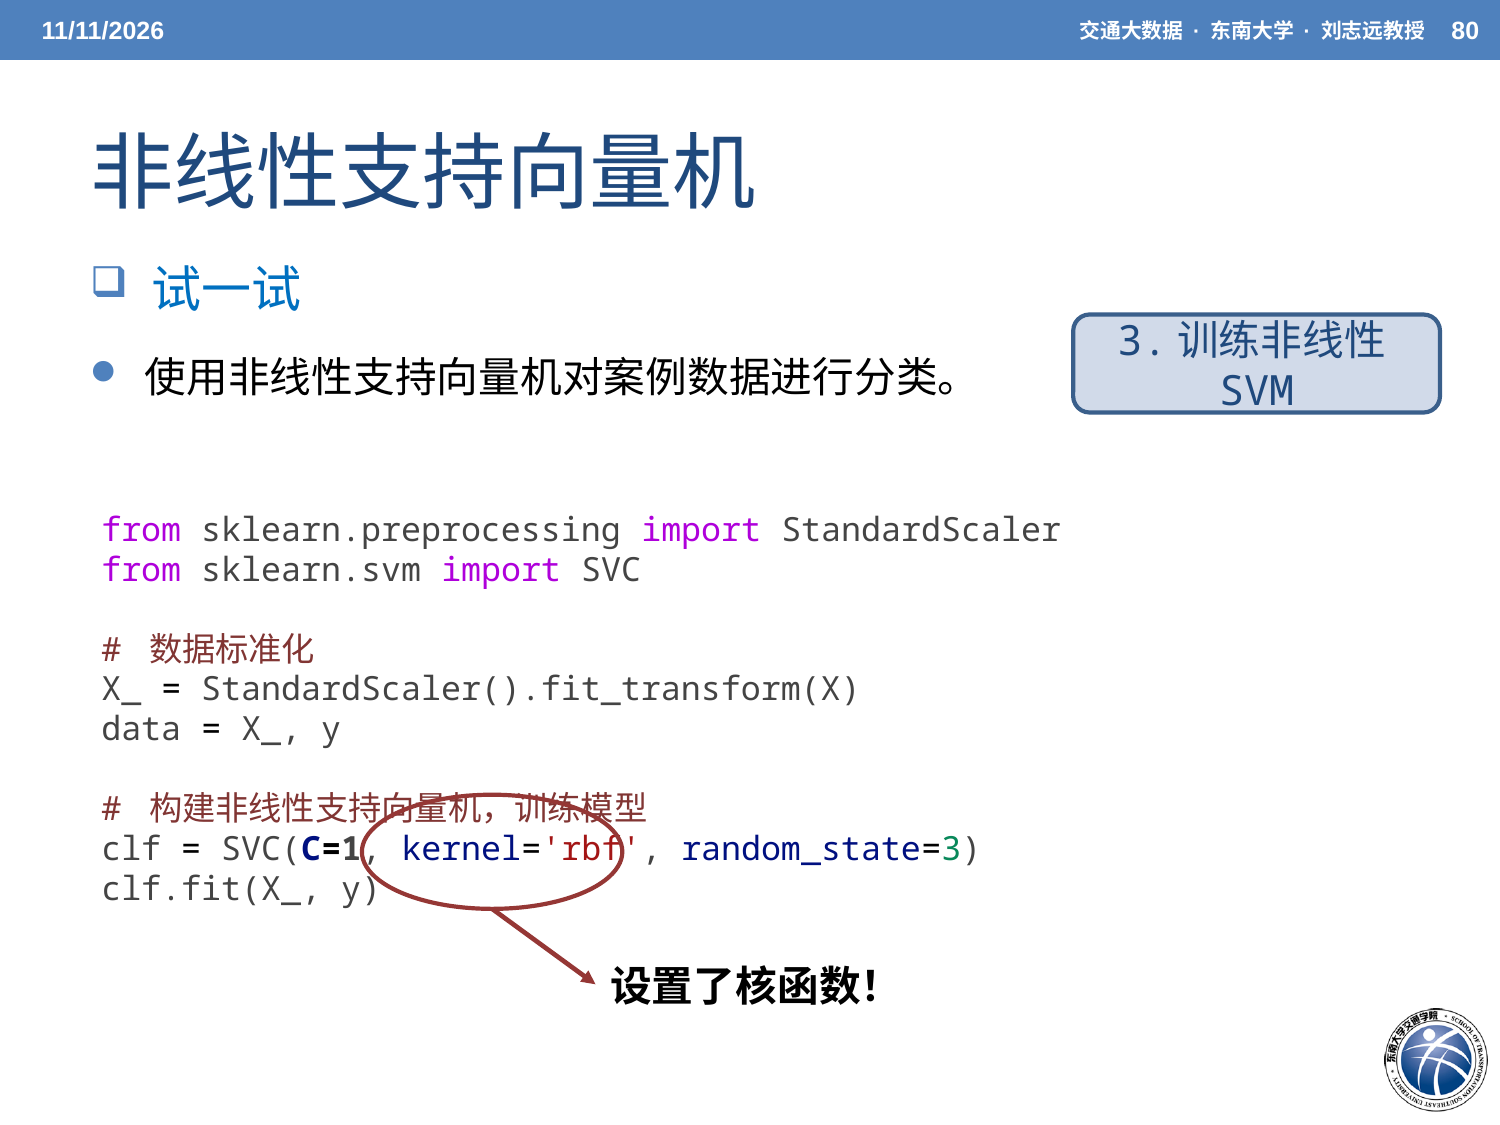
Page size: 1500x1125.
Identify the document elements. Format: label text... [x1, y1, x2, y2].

picture [1384, 1008, 1489, 1112]
text_box [359, 792, 625, 911]
title 非线性支持向量机 [75, 87, 1425, 249]
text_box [491, 908, 596, 985]
text_box 设置了核函数！ [595, 951, 1053, 1017]
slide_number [26, 2, 502, 58]
text_box 3.训练非线性SVM [1071, 312, 1443, 415]
slide_number 80 [1441, 2, 1500, 58]
footer 交通大数据 · 东南大学 · 刘志远教授 [647, 2, 1441, 58]
text_box from sklearn.preprocessing import StandardScaler from sklearn.svm import SVC # 数据标准化 X_ = StandardScaler().fit_transform(X) data = X_, y # 构建非线性支持向量机，训练模型 clf = SVC(C=1, kernel='rbf', random_state=3) clf.fit(X_, y) [86, 460, 1209, 915]
list 试一试 使用非线性支持向量机对案例数据进行分类。 [75, 249, 1425, 1050]
